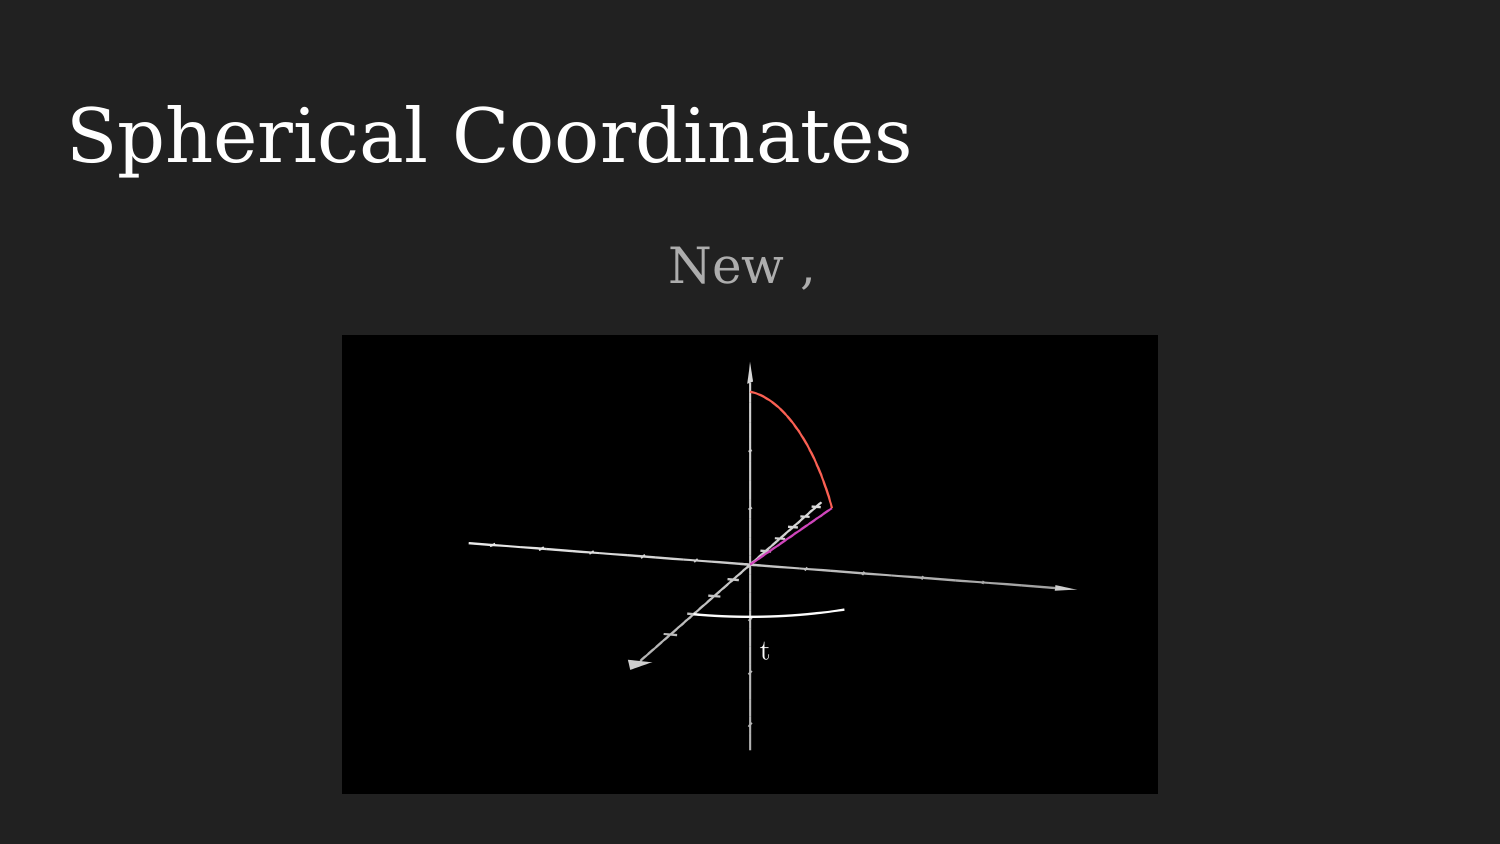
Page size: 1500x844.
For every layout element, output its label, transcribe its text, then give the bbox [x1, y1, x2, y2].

picture [342, 334, 1158, 794]
title Spherical Coordinates [51, 72, 1449, 189]
